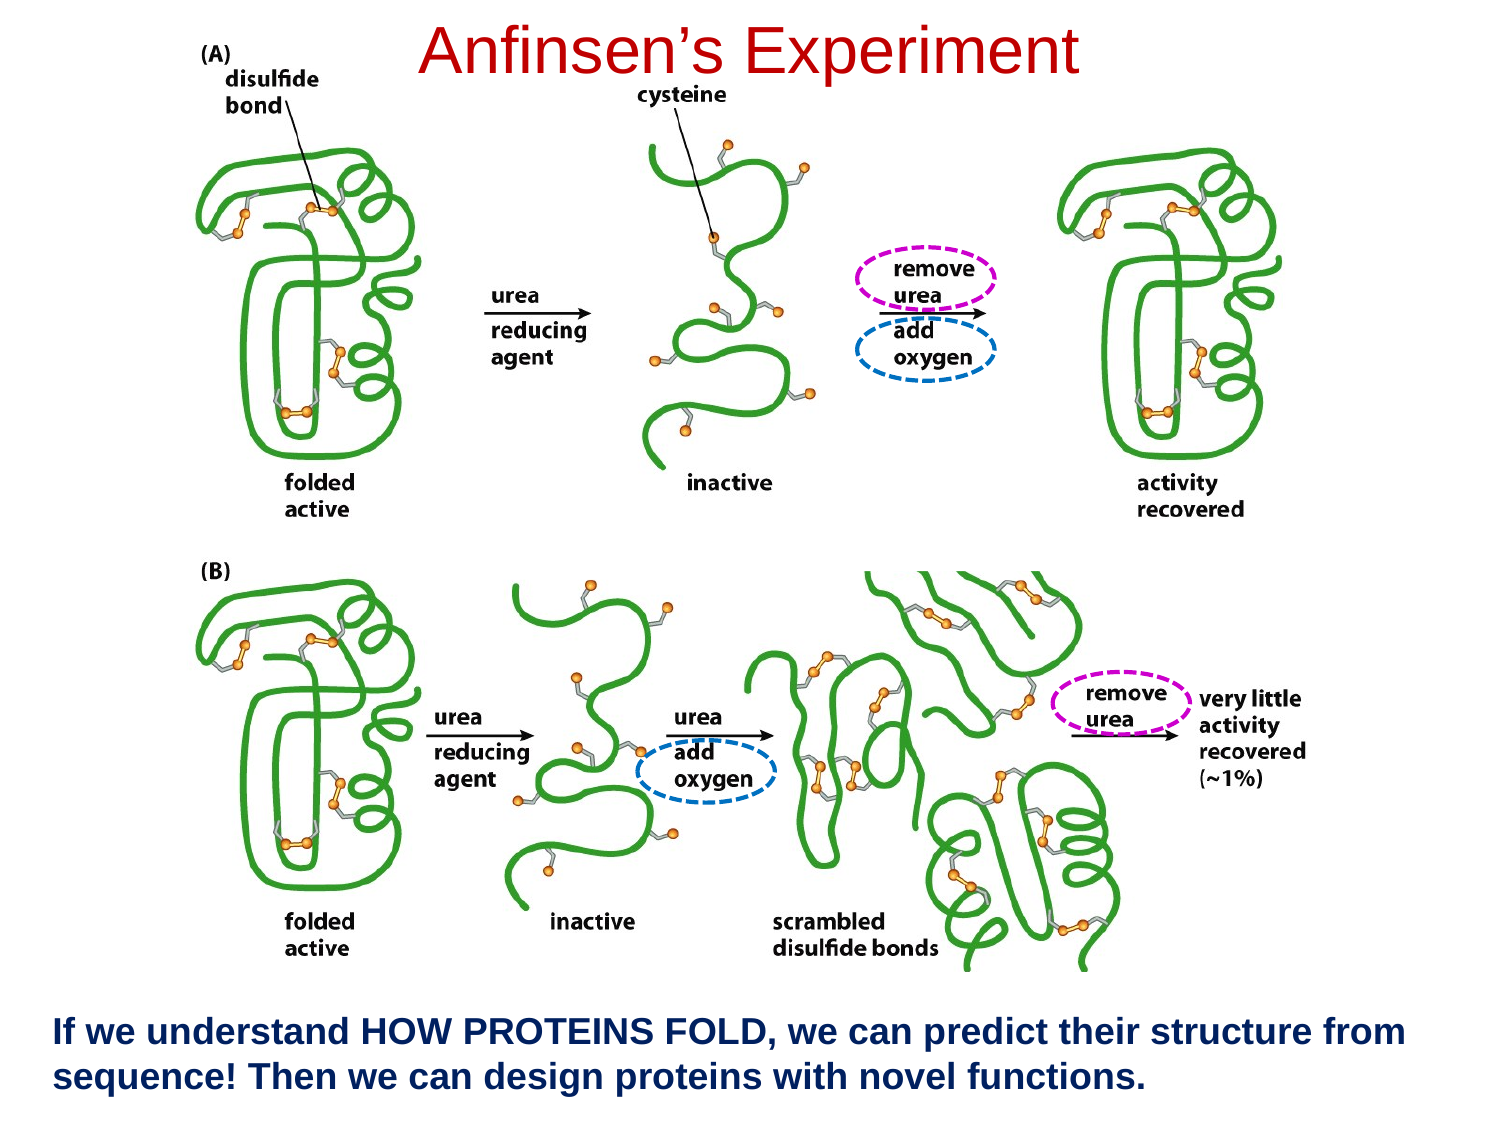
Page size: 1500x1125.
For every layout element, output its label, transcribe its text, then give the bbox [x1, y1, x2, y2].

text_box Anfinsen’s Experiment [31, 0, 1469, 95]
text_box If we understand HOW PROTEINS FOLD, we can predict their structure from sequence! Then we can design proteins with novel functions. [37, 999, 1463, 1105]
picture [186, 37, 1314, 972]
